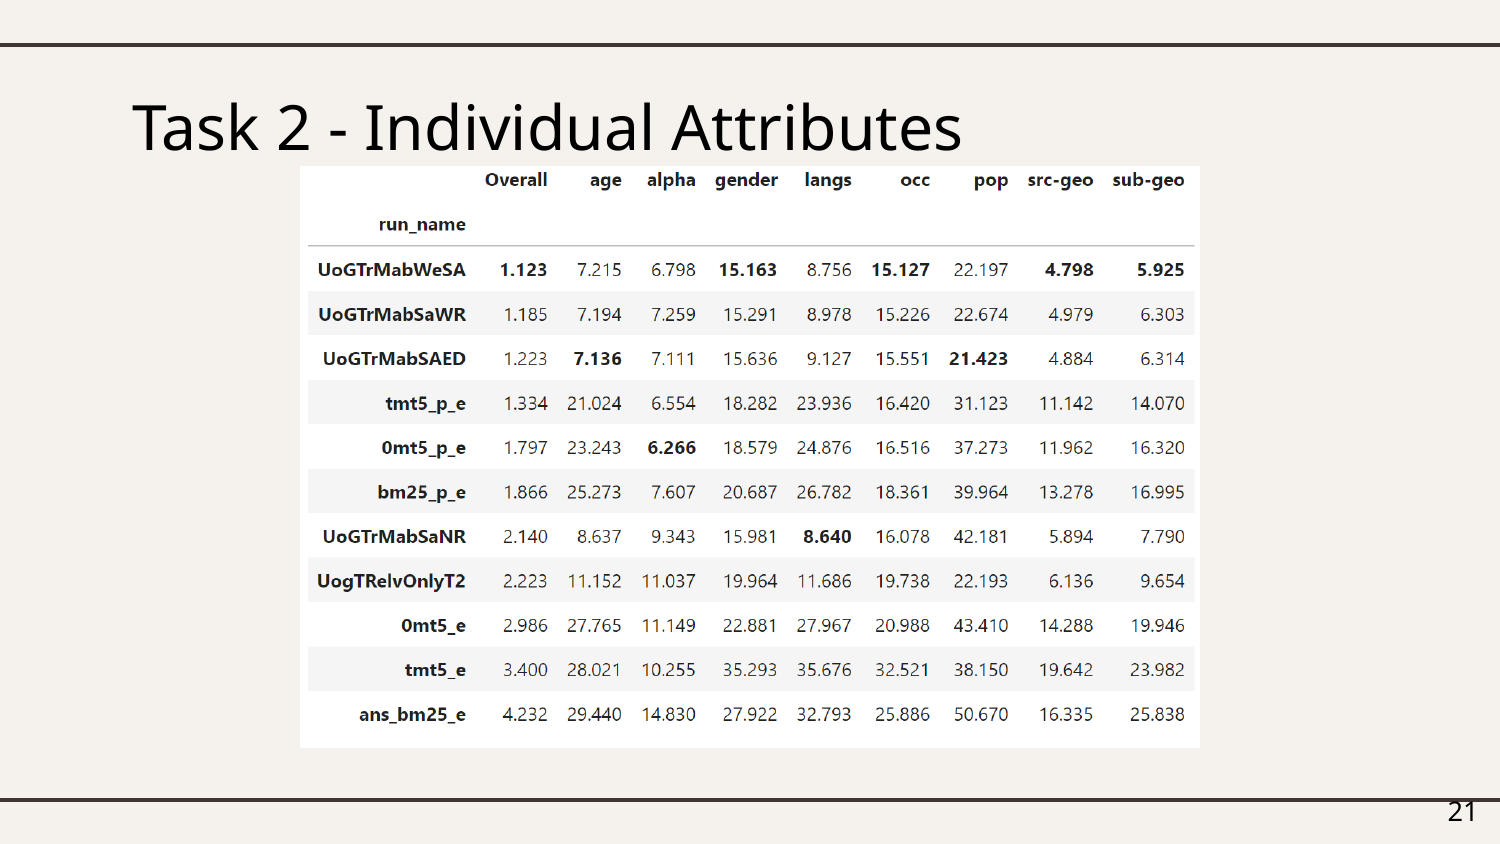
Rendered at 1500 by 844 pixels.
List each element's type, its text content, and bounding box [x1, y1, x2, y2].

title Task 2 - Individual Attributes [116, 72, 1383, 167]
slide_number ‹#› [1403, 779, 1494, 844]
picture [300, 166, 1200, 749]
